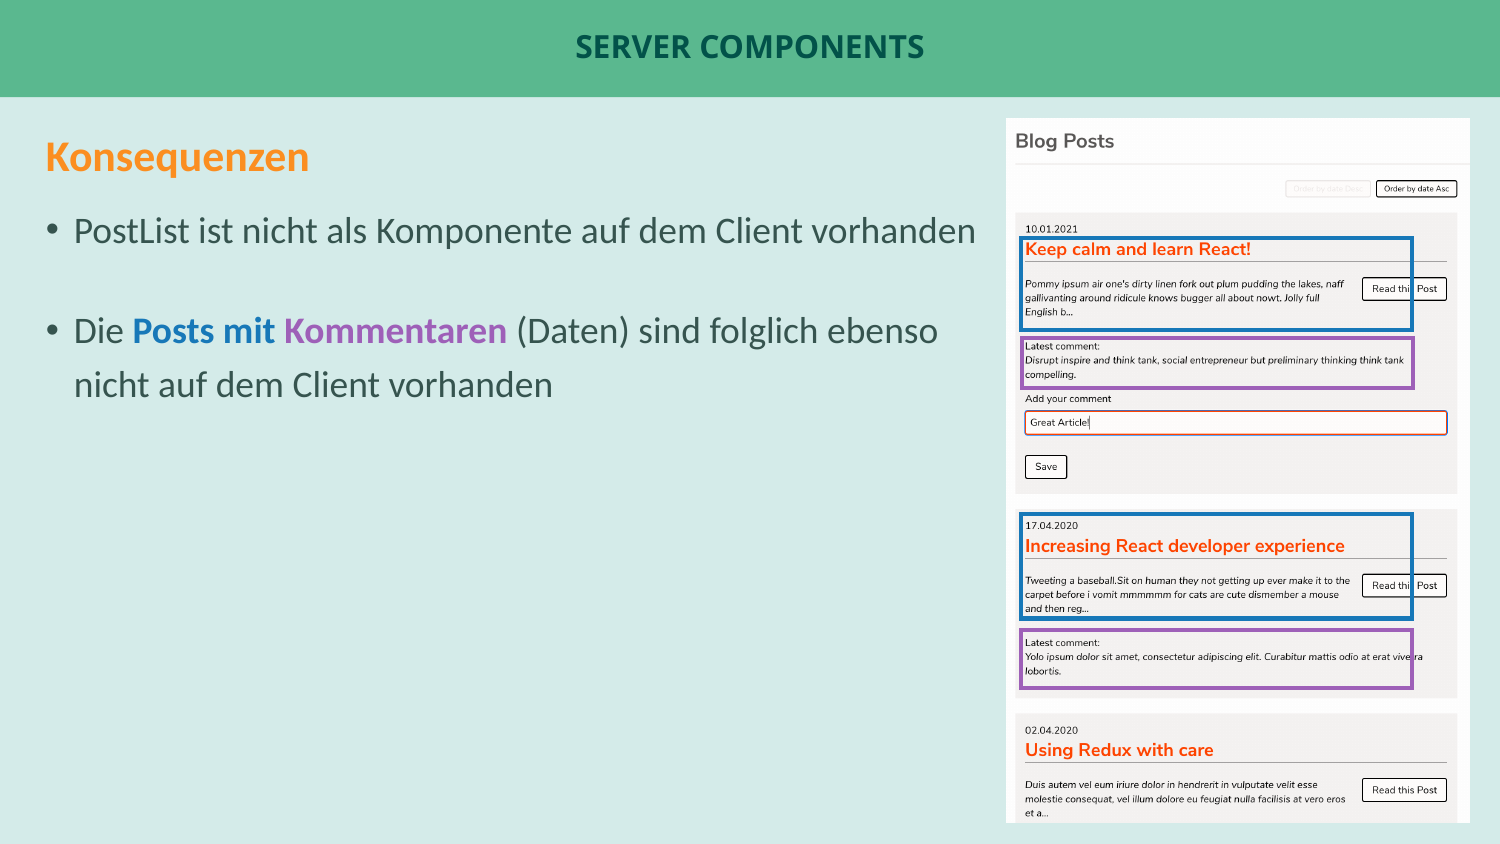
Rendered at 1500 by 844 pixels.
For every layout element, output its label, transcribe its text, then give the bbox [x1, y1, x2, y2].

list Konsequenzen PostList ist nicht als Komponente auf dem Client vorhanden Die Posts mit Kommentaren (Daten) sind folglich ebenso nicht auf dem Client vorhanden [30, 126, 996, 782]
picture [1005, 118, 1470, 823]
title Server Components [0, 0, 1500, 98]
